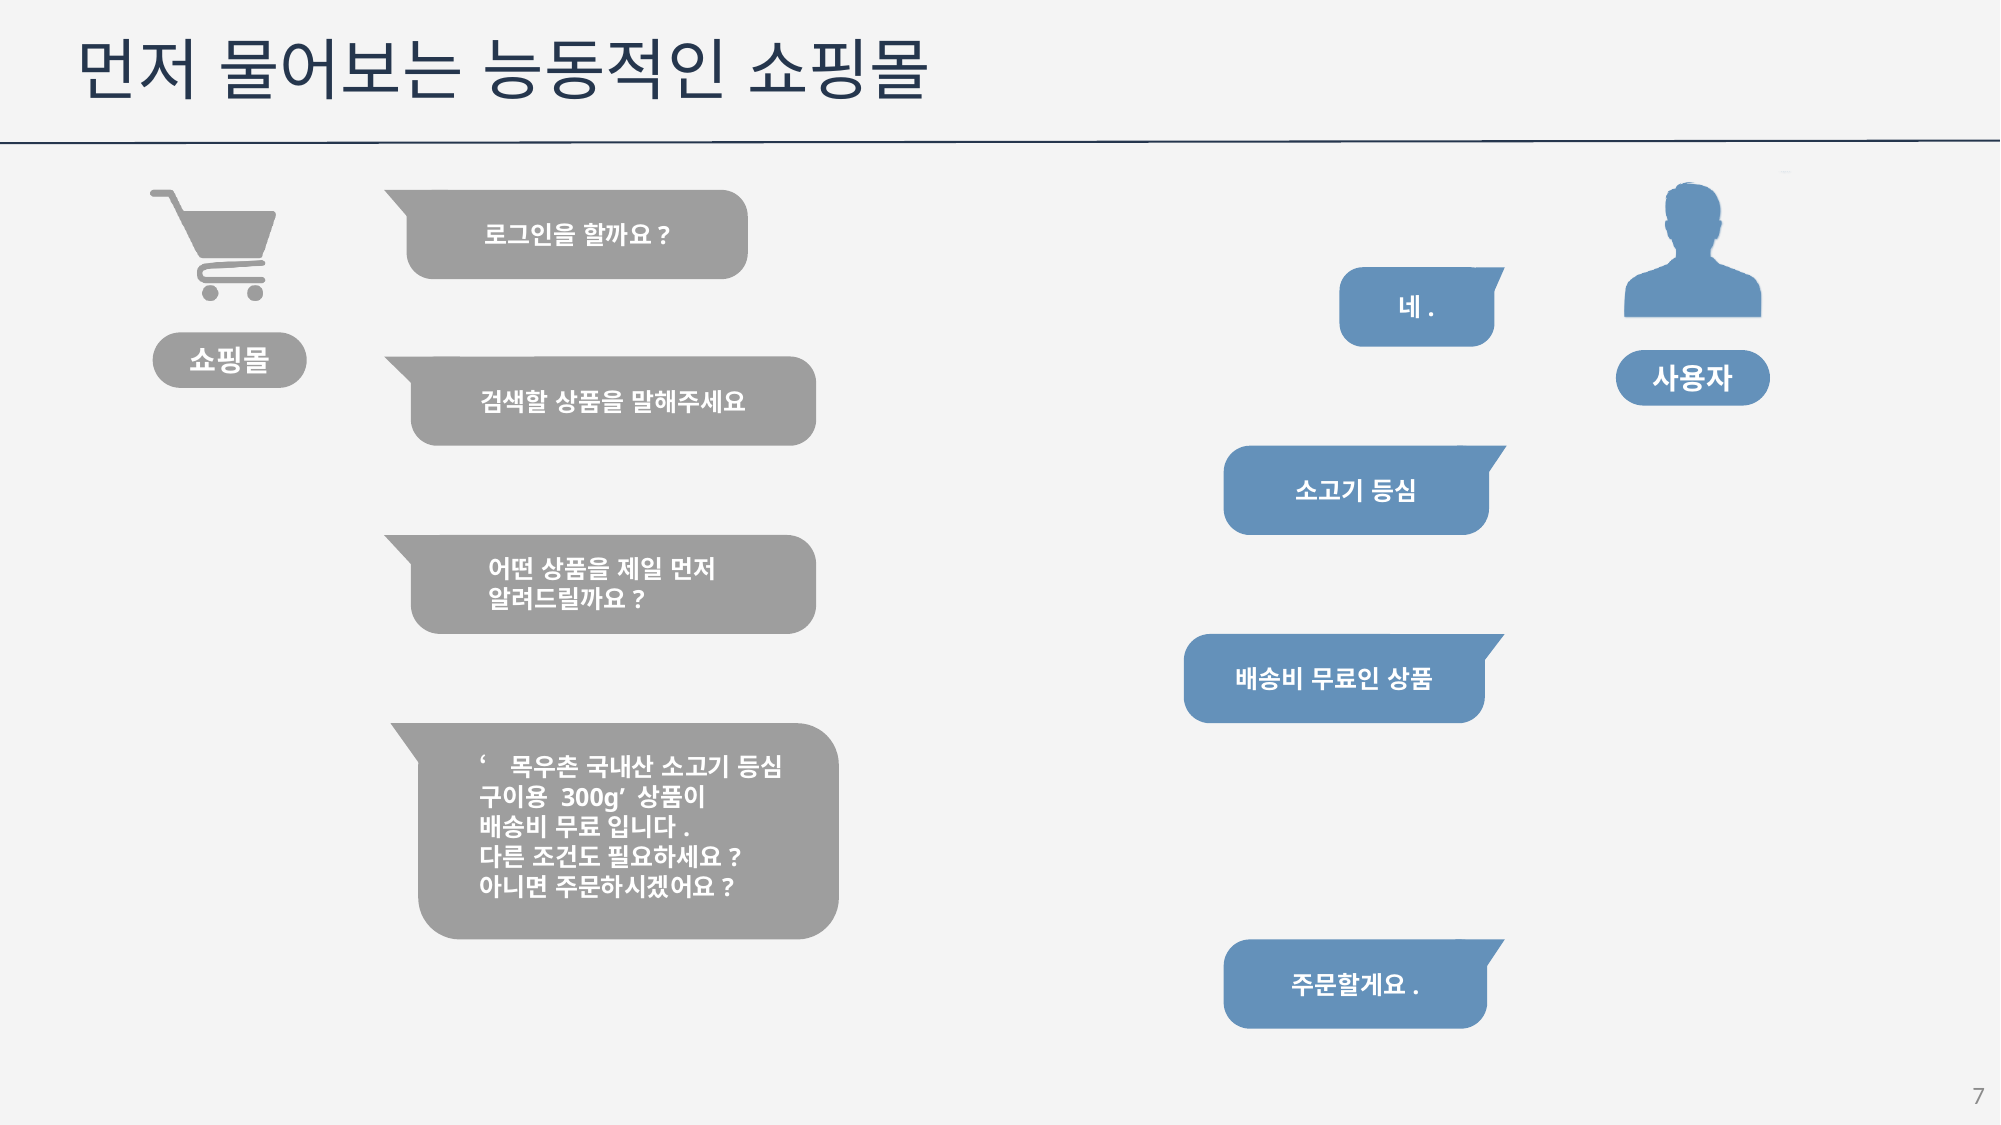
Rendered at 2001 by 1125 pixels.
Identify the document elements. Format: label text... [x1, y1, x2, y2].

text_box [151, 331, 308, 389]
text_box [1223, 939, 1505, 1029]
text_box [390, 723, 839, 940]
title 먼저 물어보는 능동적인 쇼핑몰 [61, 4, 2000, 142]
picture [1593, 169, 1794, 329]
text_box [384, 356, 817, 446]
text_box [1614, 349, 1772, 407]
slide_number 7 [1550, 1064, 2000, 1125]
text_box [1183, 633, 1505, 724]
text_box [1339, 267, 1505, 347]
text_box 사용자 [1637, 352, 1749, 403]
picture [149, 189, 276, 301]
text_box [384, 189, 748, 280]
text_box 쇼핑몰 [174, 334, 286, 385]
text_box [384, 534, 817, 634]
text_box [1223, 445, 1507, 535]
